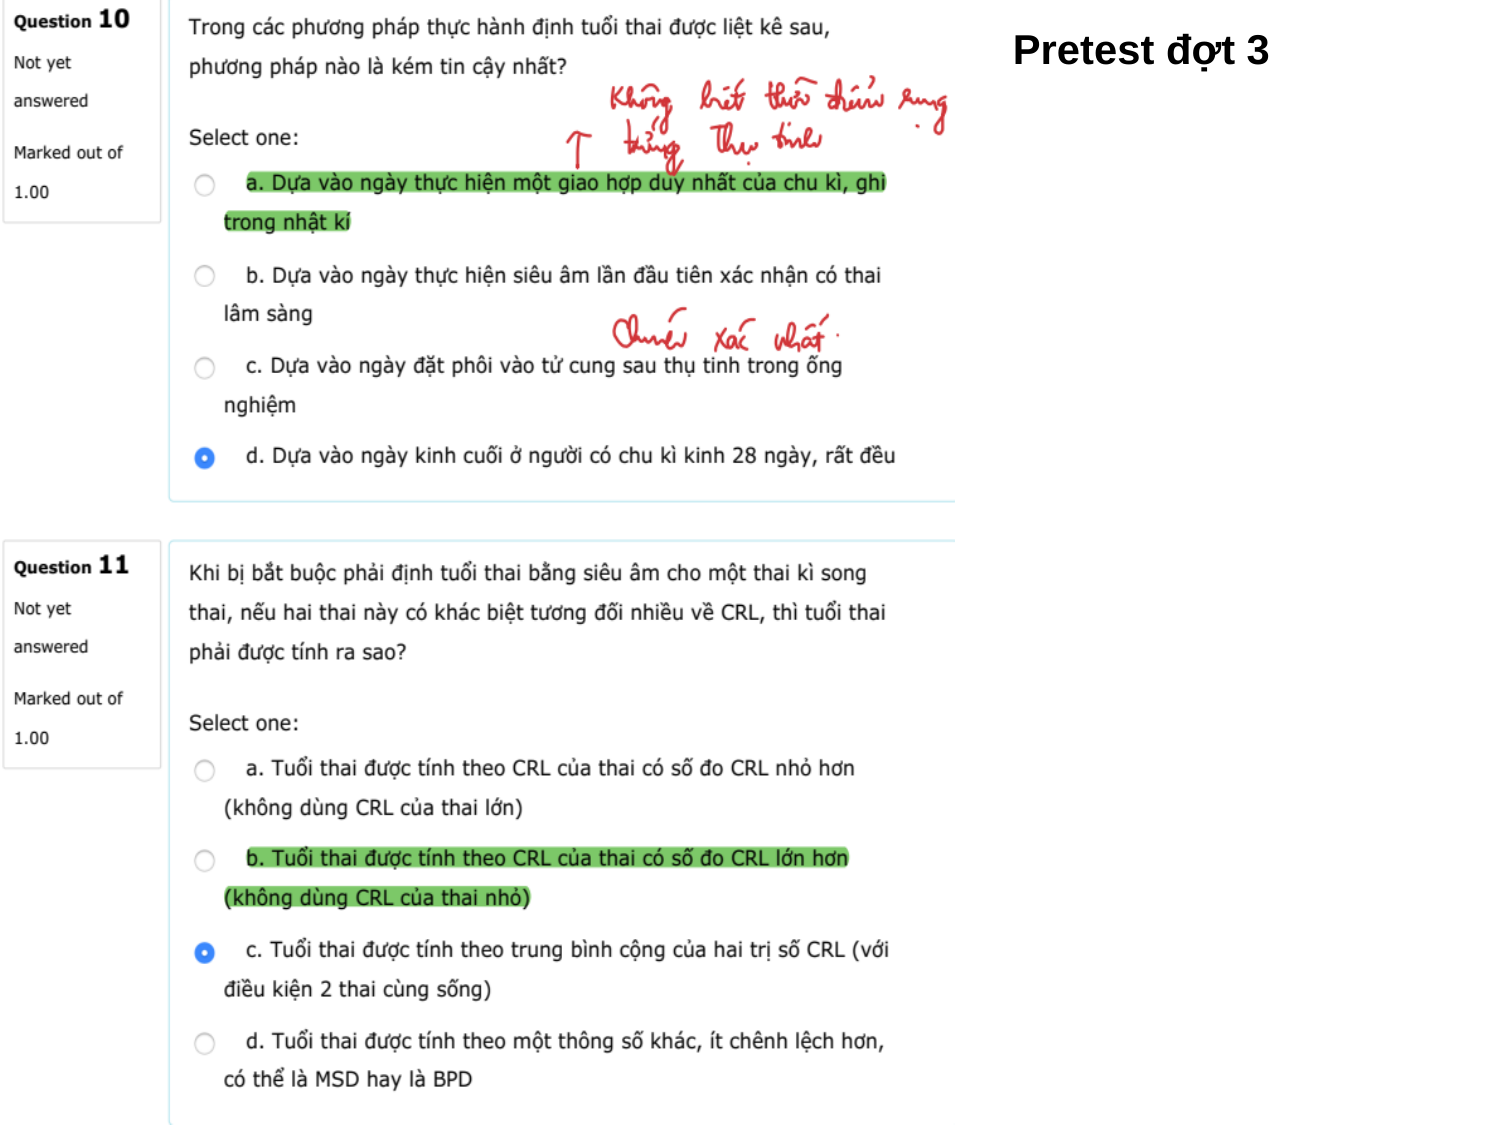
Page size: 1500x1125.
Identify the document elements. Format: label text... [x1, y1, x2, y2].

picture [0, 0, 955, 1125]
text_box Pretest đợt 3 [997, 20, 1500, 1094]
